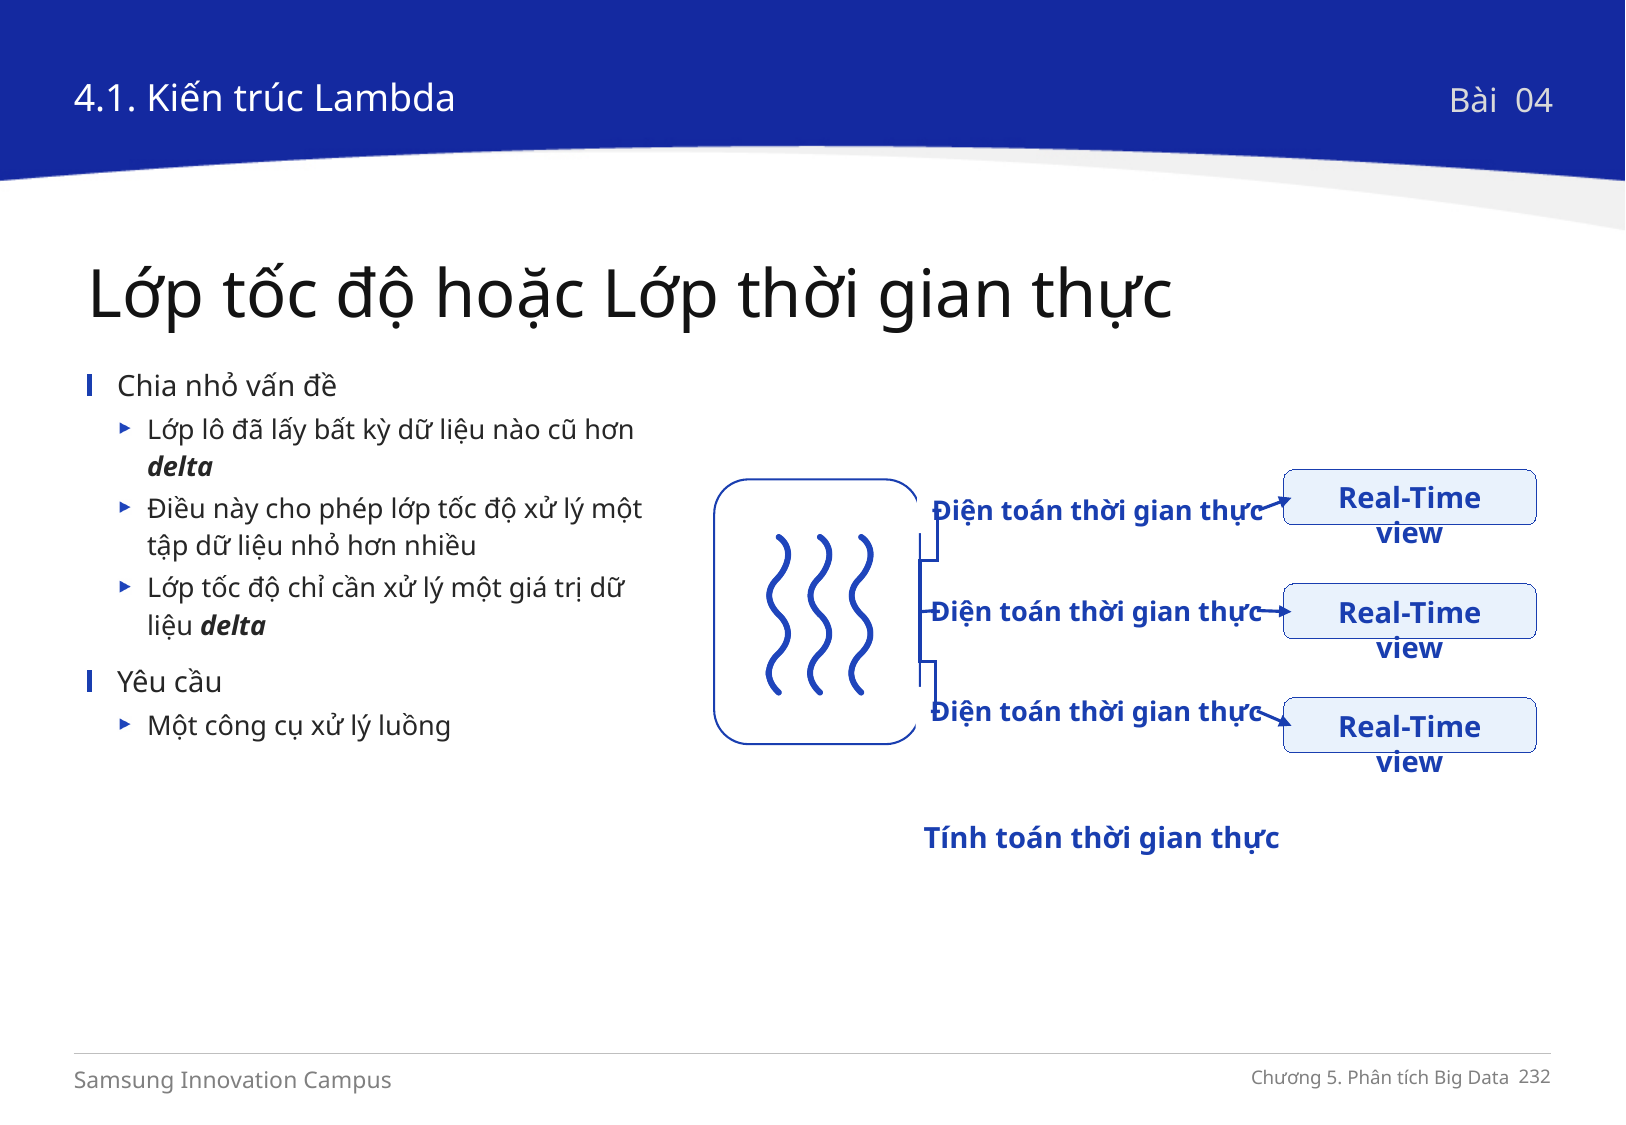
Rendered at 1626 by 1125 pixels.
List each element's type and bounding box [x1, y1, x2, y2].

list [87, 249, 1531, 331]
list [87, 365, 675, 516]
list [73, 73, 1396, 119]
picture [0, 0, 1625, 1125]
list [1423, 79, 1554, 120]
text_box [714, 469, 1529, 863]
